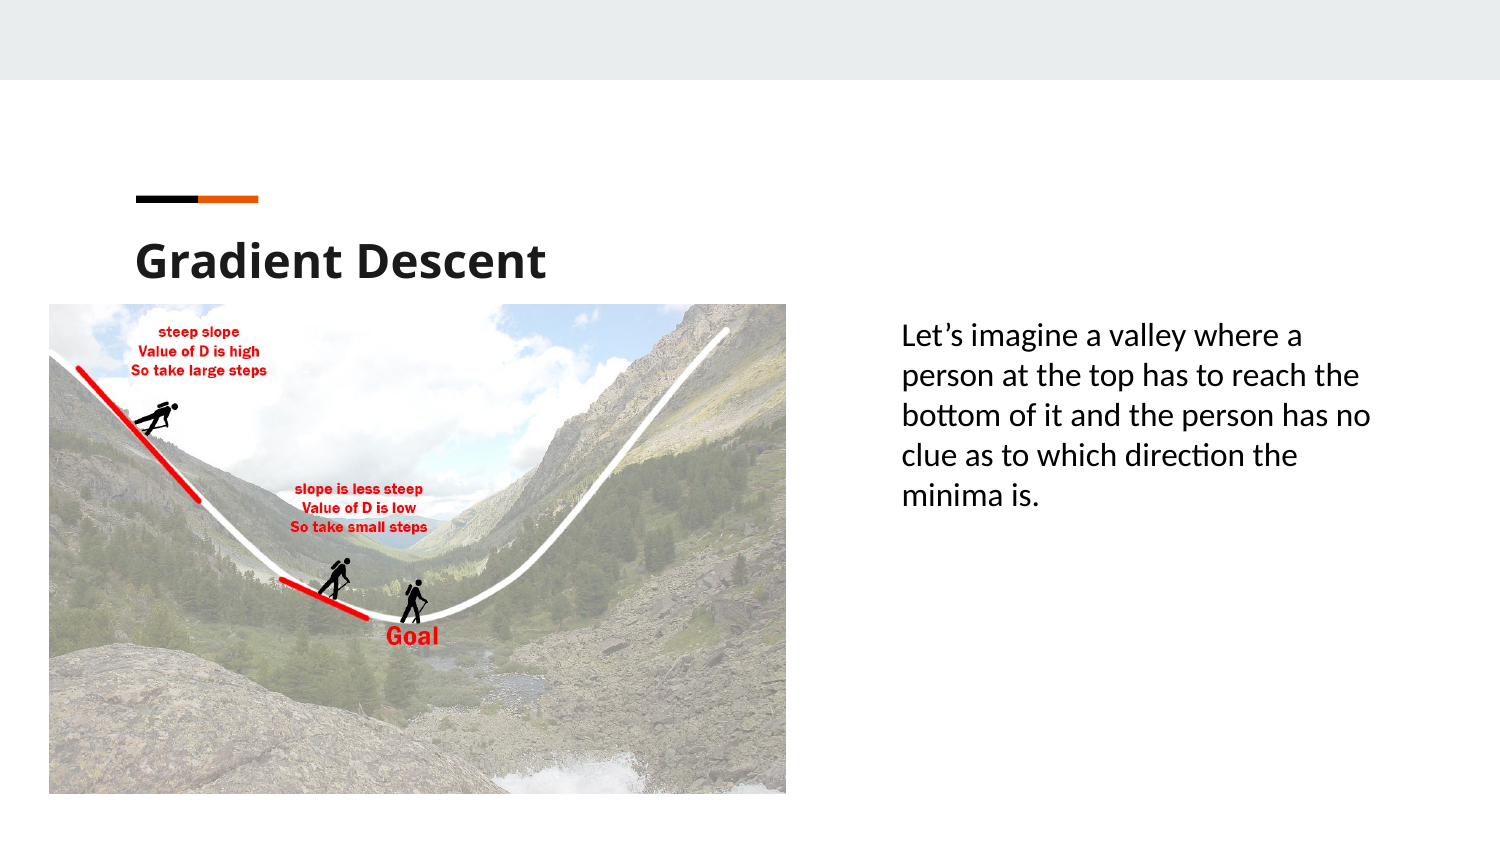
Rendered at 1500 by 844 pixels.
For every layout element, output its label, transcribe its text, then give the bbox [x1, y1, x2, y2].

picture [48, 303, 786, 794]
text_box Gradient Descent [119, 216, 1381, 304]
text_box Let’s imagine a valley where a person at the top has to reach the bottom of it and the person has no clue as to which direction the minima is. [886, 298, 1388, 568]
